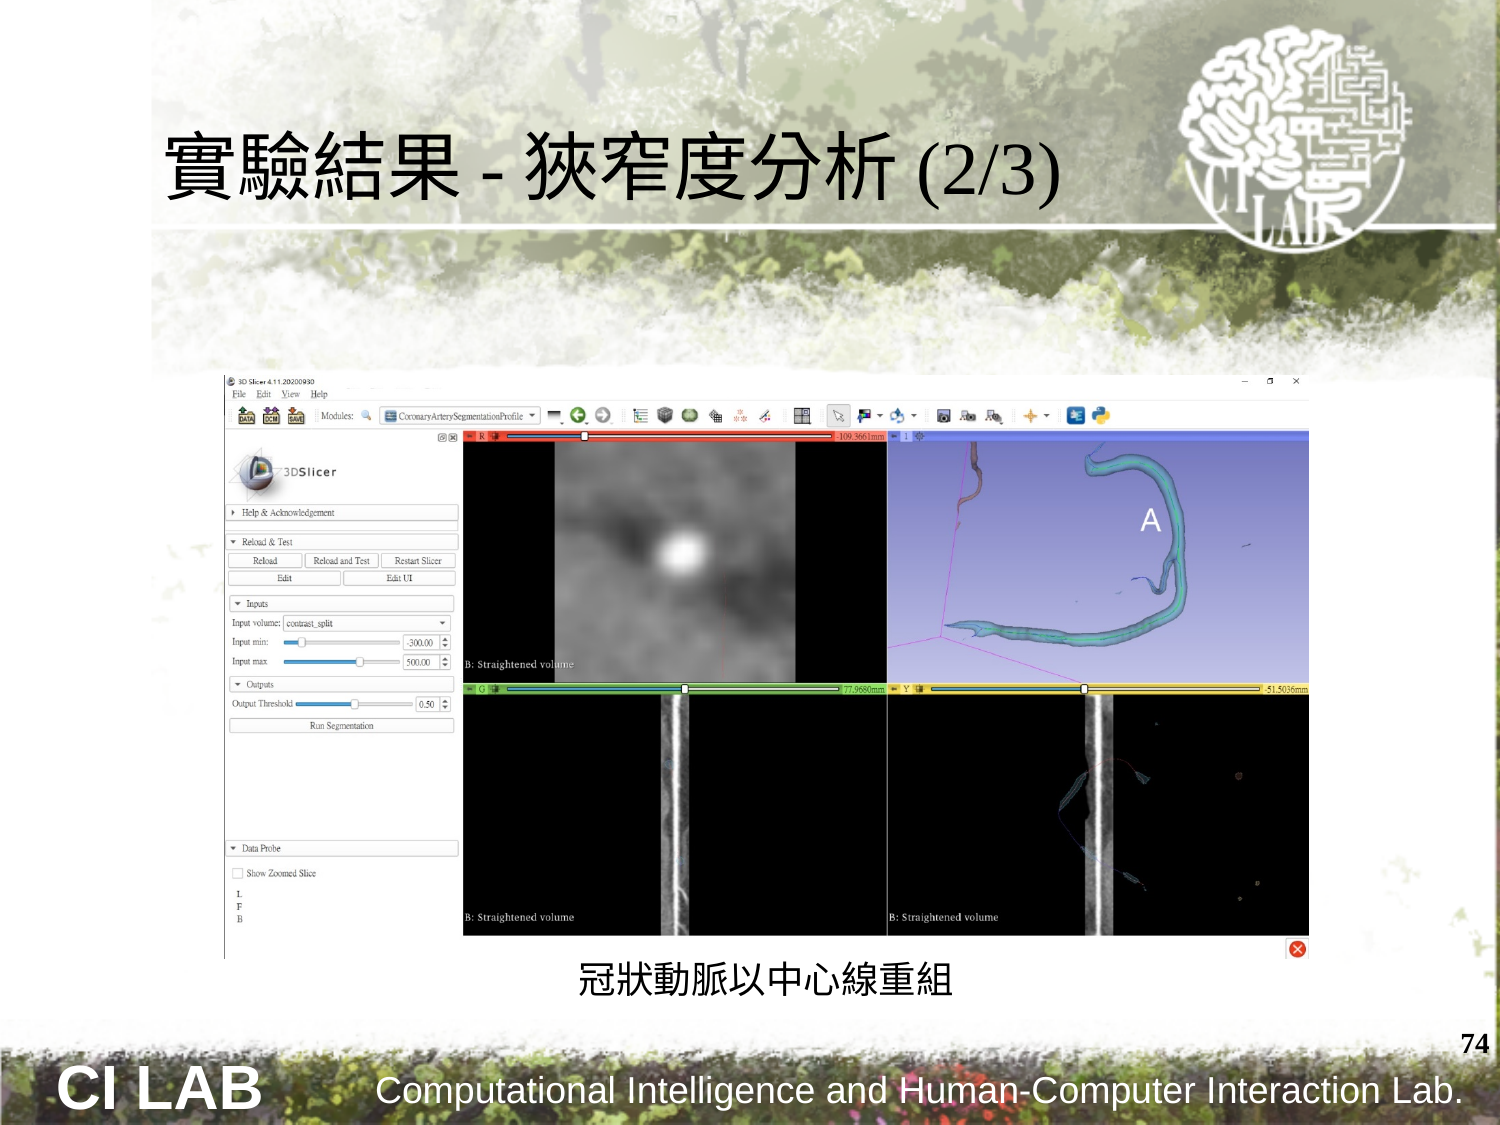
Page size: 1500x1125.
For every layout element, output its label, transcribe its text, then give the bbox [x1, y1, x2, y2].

slide_number 74 [1426, 985, 1500, 1067]
list [135, 361, 1398, 973]
title 實驗結果-狹窄度分析(2/3) [147, 31, 1448, 219]
picture [0, 0, 1500, 1125]
text_box 冠狀動脈以中心線重組 [564, 968, 969, 1009]
